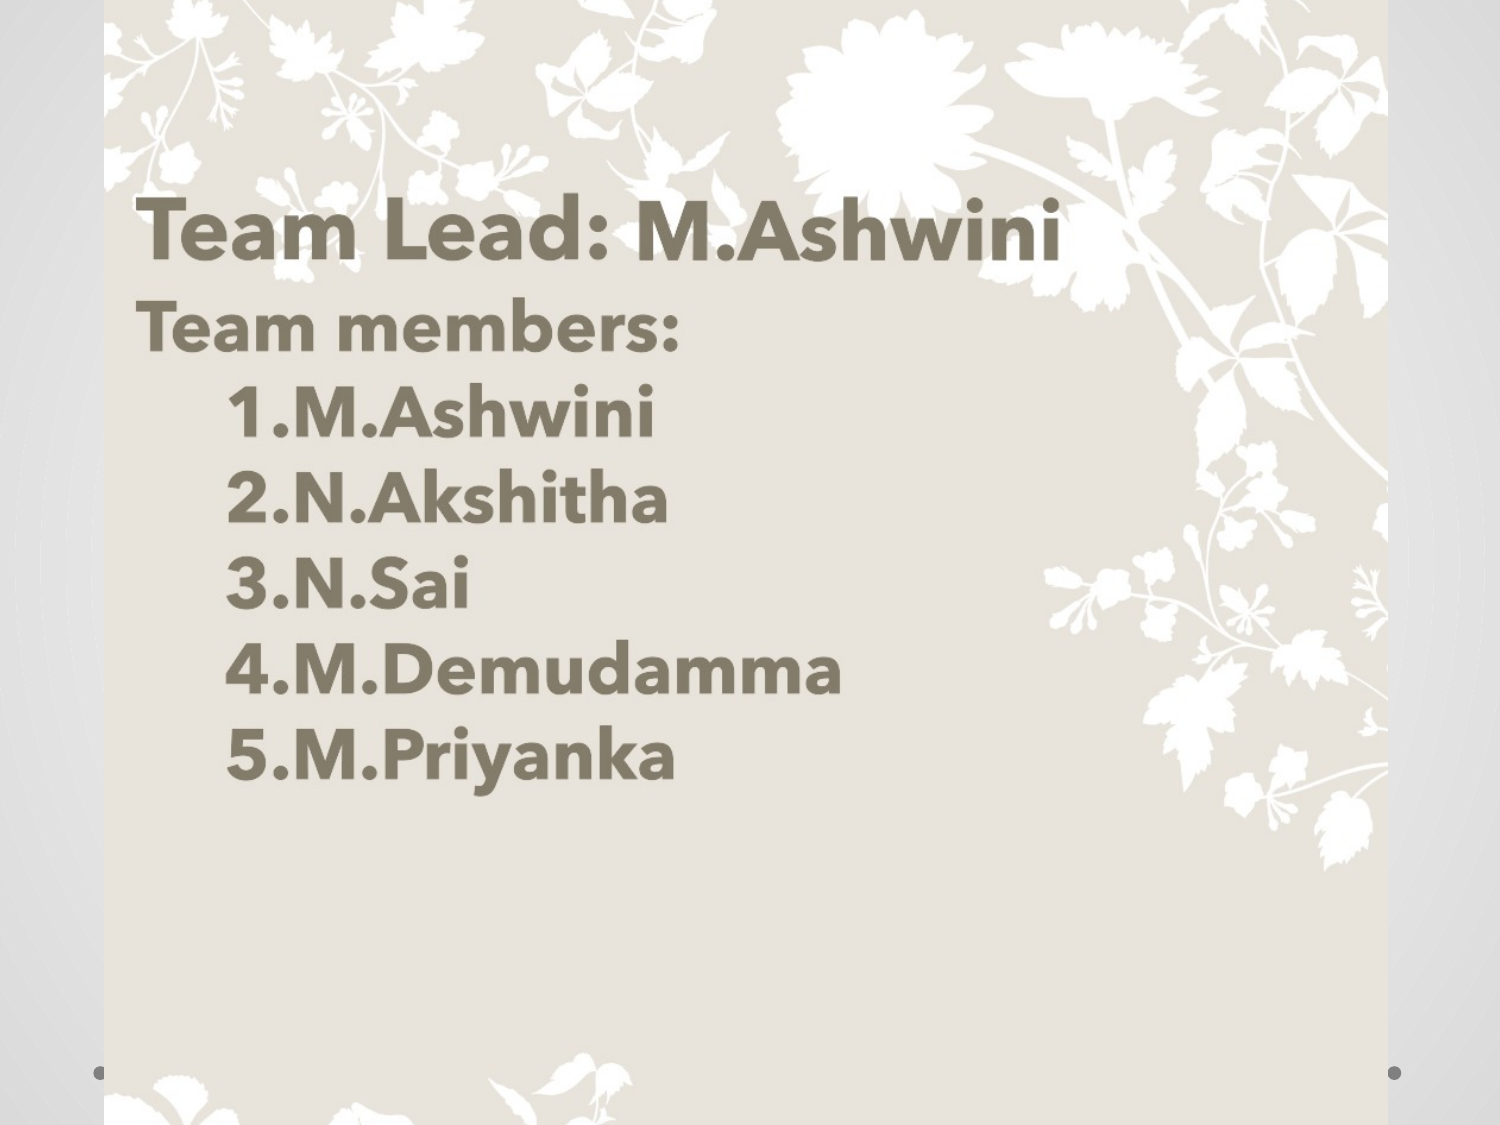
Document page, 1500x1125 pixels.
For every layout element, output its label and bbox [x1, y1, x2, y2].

picture [104, 0, 1389, 1125]
